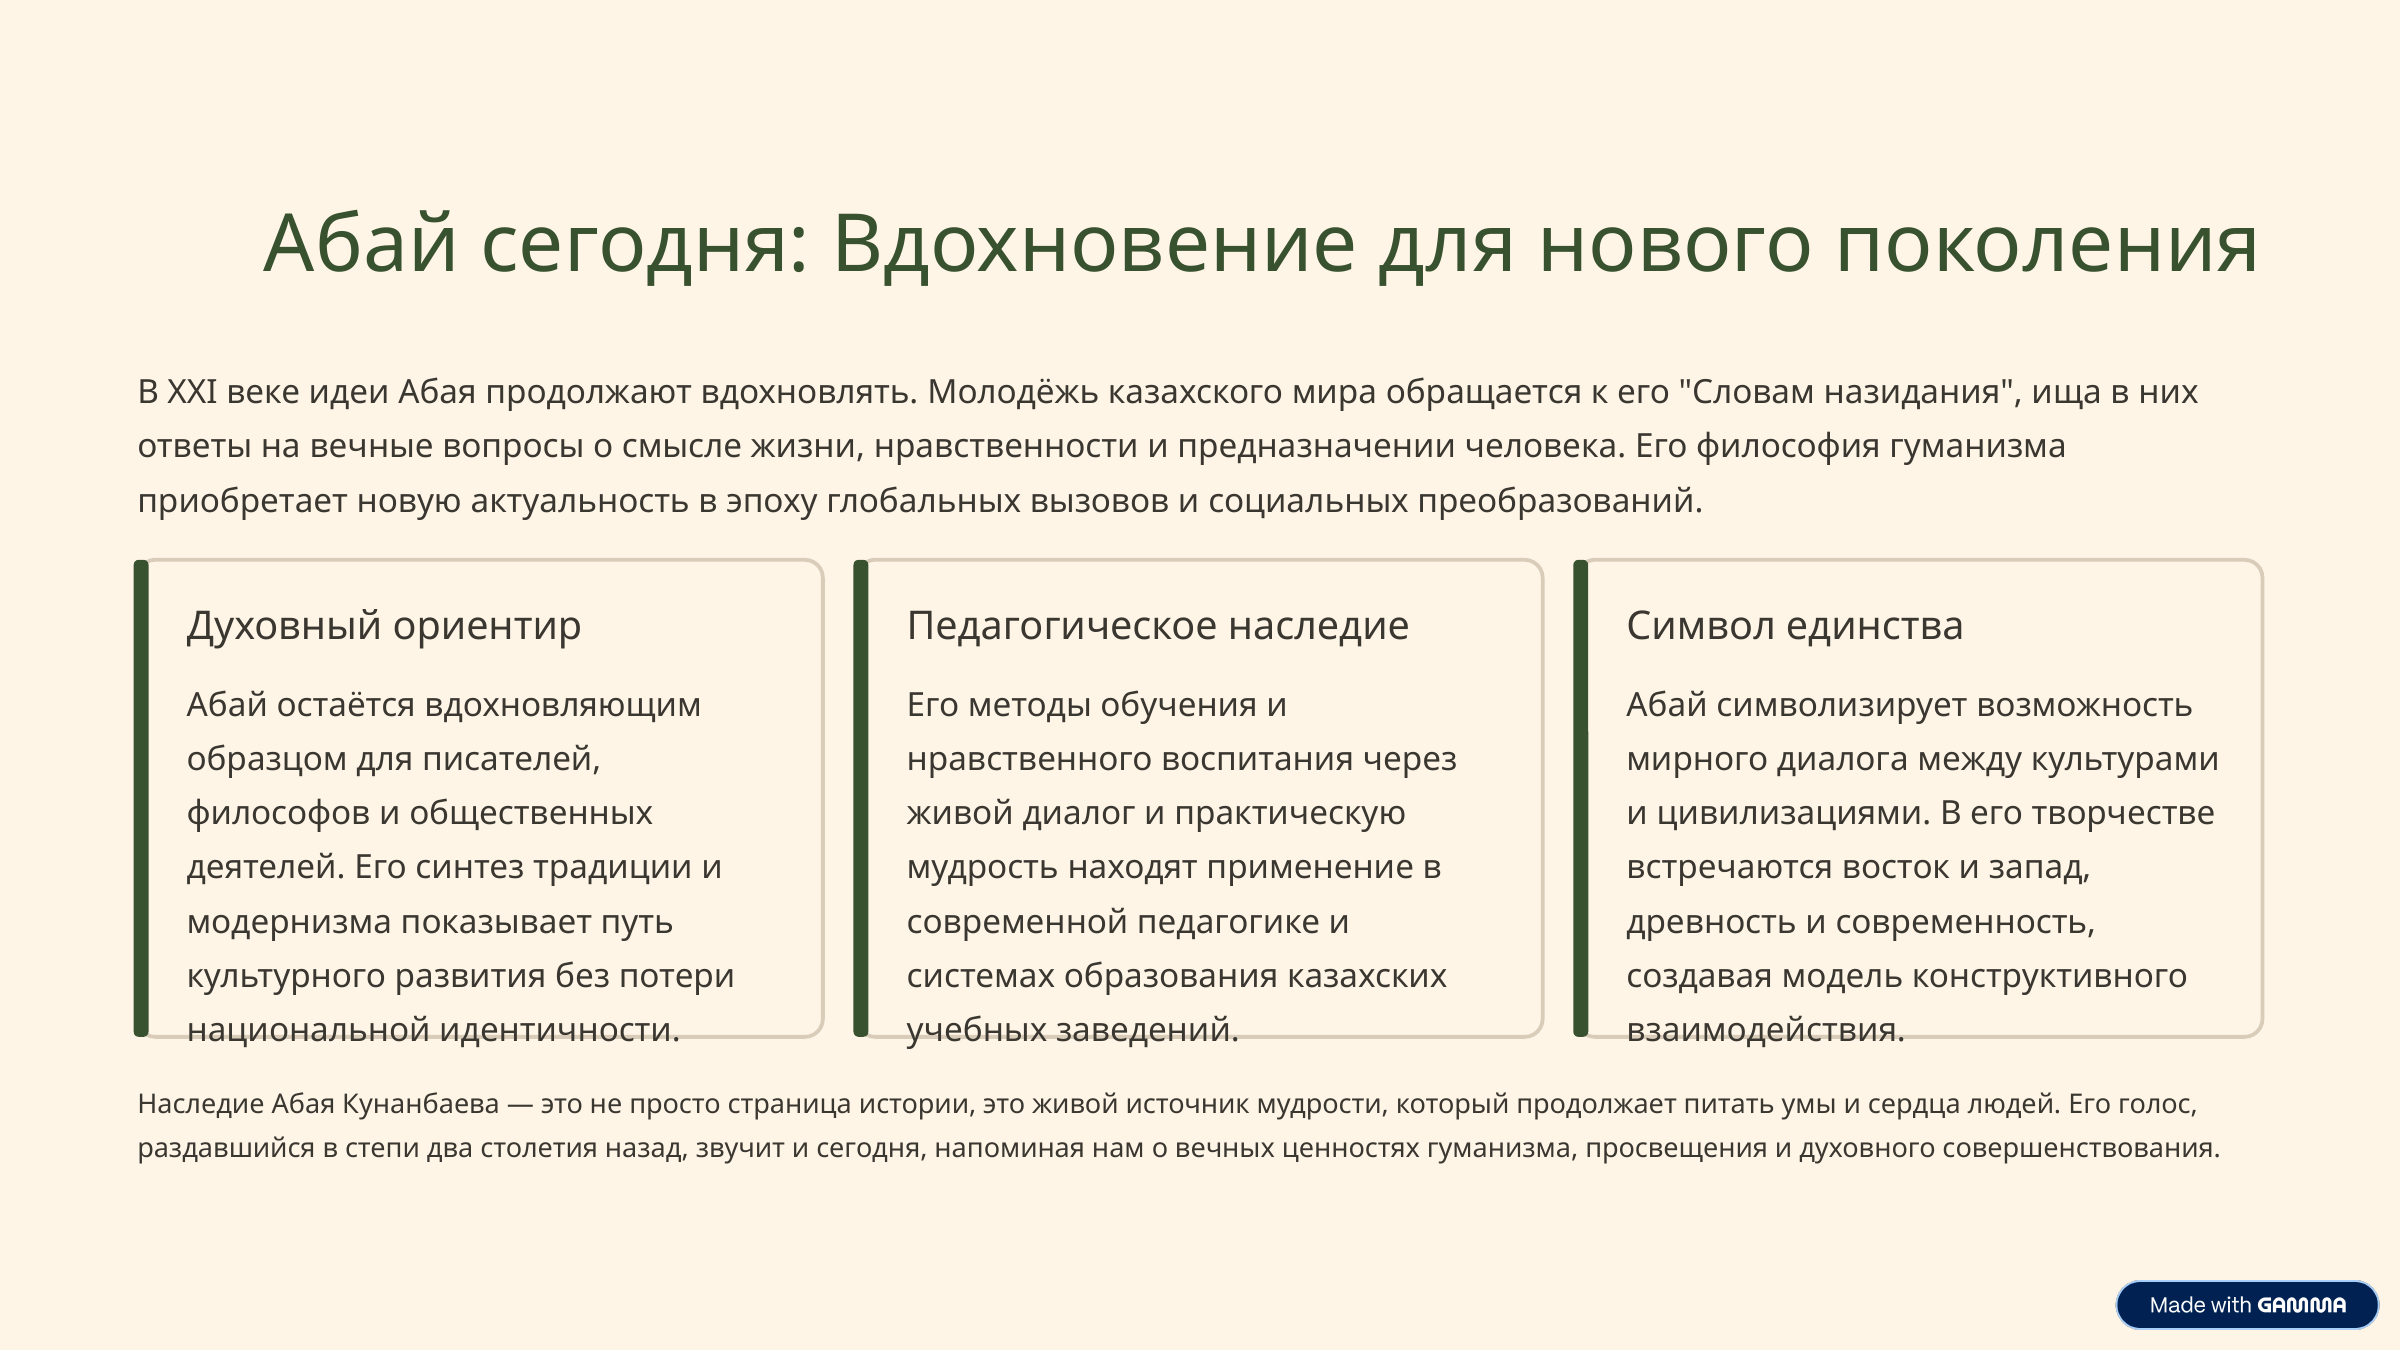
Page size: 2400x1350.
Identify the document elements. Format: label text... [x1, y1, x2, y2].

text_box [133, 559, 149, 1037]
text_box [868, 559, 1543, 1037]
text_box Его методы обучения и нравственного воспитания через живой диалог и практическую мудрость находят применение в современной педагогике и системах образования казахских учебных заведений. [906, 668, 1505, 999]
text_box [1573, 559, 1589, 1037]
text_box Духовный ориентир [186, 597, 591, 649]
text_box [853, 559, 869, 1037]
text_box [1587, 559, 2263, 1037]
text_box Абай символизирует возможность мирного диалога между культурами и цивилизациями. В его творчестве встречаются восток и запад, древность и современность, создавая модель конструктивного взаимодействия. [1626, 668, 2225, 999]
text_box [148, 559, 823, 1037]
text_box Абай сегодня: Вдохновение для нового поколения [288, 186, 2263, 288]
text_box Абай остаётся вдохновляющим образцом для писателей, философов и общественных деятелей. Его синтез традиции и модернизма показывает путь культурного развития без потери национальной идентичности. [186, 668, 785, 999]
text_box В XXI веке идеи Абая продолжают вдохновлять. Молодёжь казахского мира обращается к его "Словам назидания", ища в них ответы на вечные вопросы о смысле жизни, нравственности и предназначении человека. Его философия гуманизма приобретает новую актуальность в эпоху глобальных вызовов и социальных преобразований. [137, 356, 2263, 522]
text_box Педагогическое наследие [906, 597, 1416, 649]
text_box Символ единства [1626, 597, 2031, 649]
text_box Наследие Абая Кунанбаева — это не просто страница истории, это живой источник мудрости, который продолжает питать умы и сердца людей. Его голос, раздавшийся в степи два столетия назад, звучит и сегодня, напоминая нам о вечных ценностях гуманизма, просвещения и духовного совершенствования. [137, 1075, 2263, 1164]
picture [2106, 1271, 2389, 1339]
